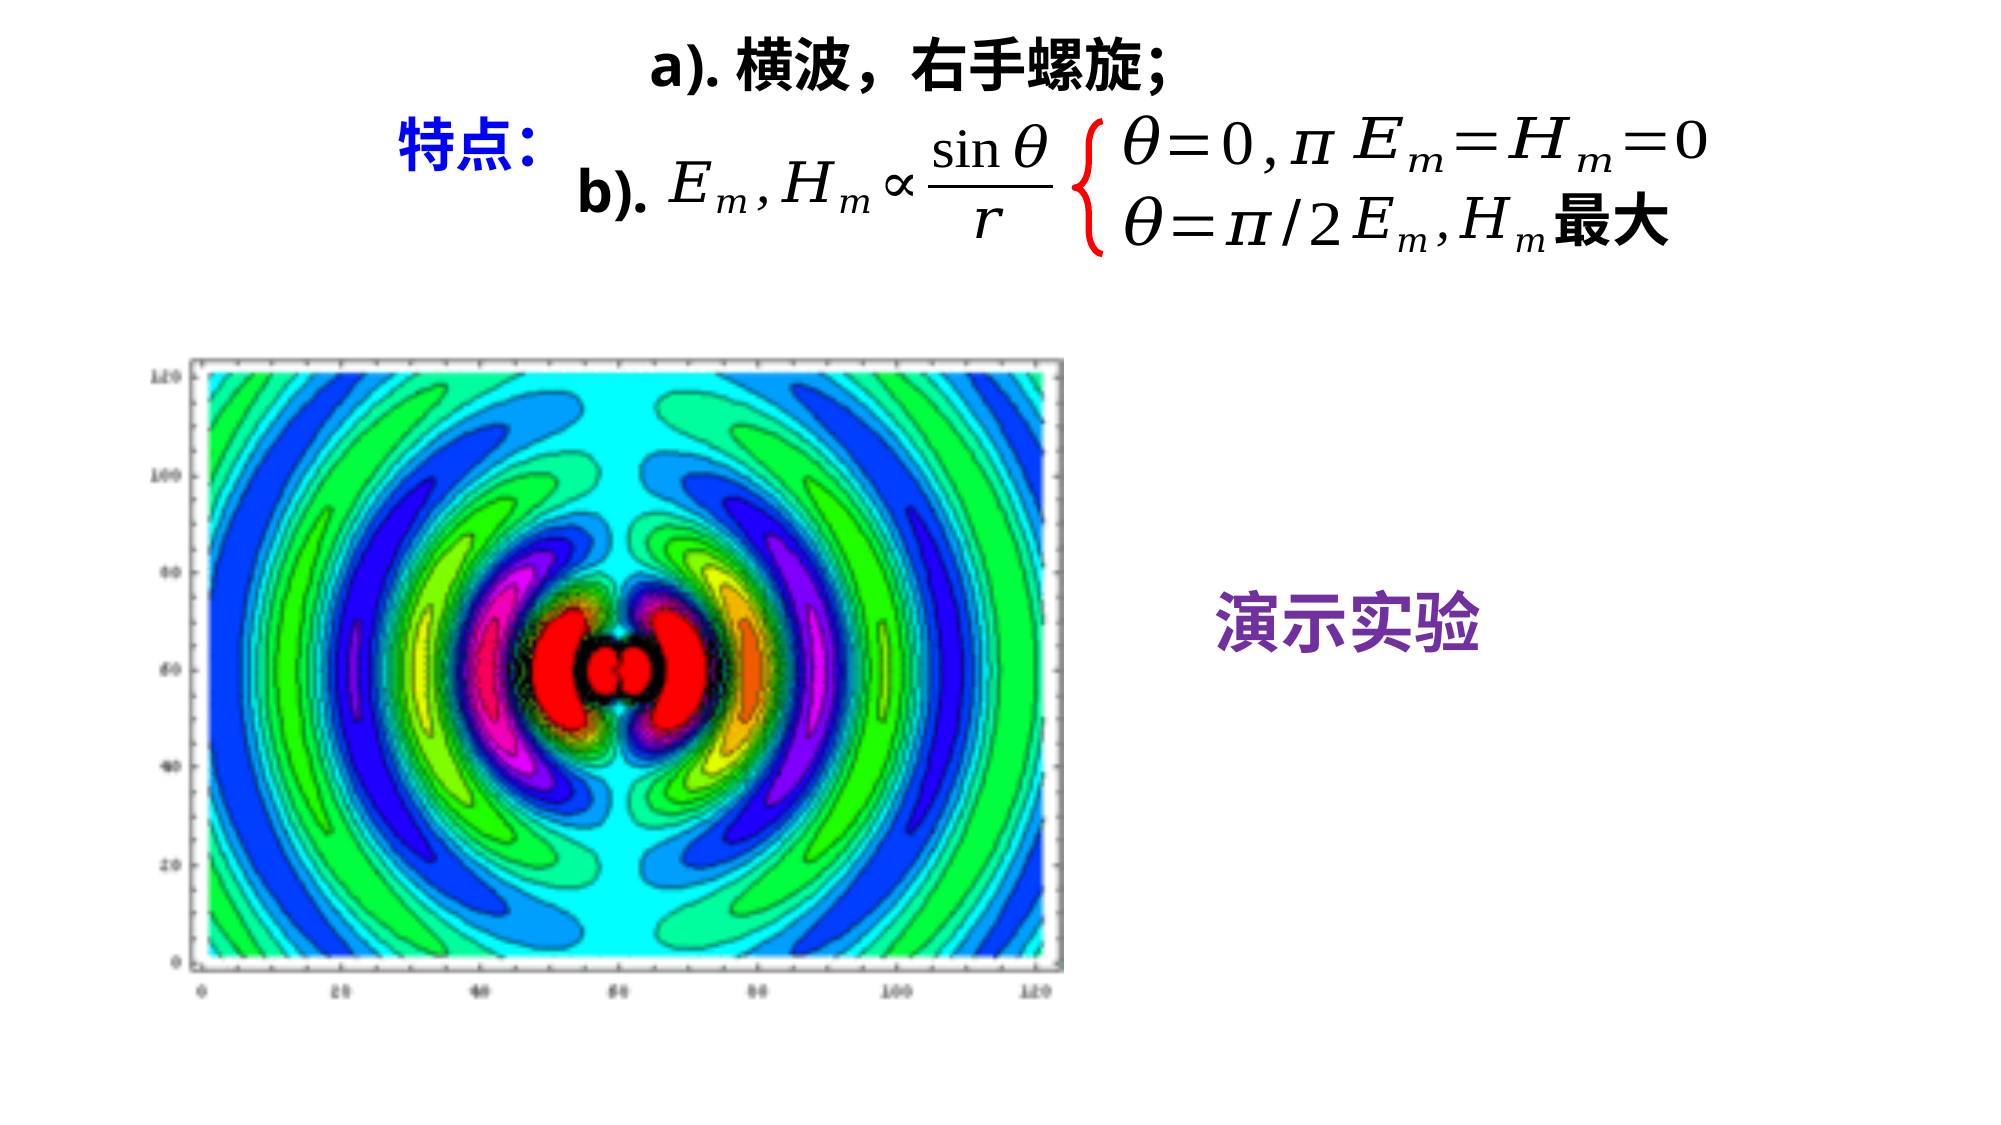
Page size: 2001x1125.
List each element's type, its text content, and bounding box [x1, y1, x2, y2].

text_box 特点： [382, 100, 587, 186]
text_box [1074, 121, 1103, 255]
text_box b). [561, 146, 665, 224]
text_box 演示实验 [1200, 572, 1497, 668]
text_box 最大 [1539, 175, 1686, 261]
picture [150, 224, 1065, 1125]
